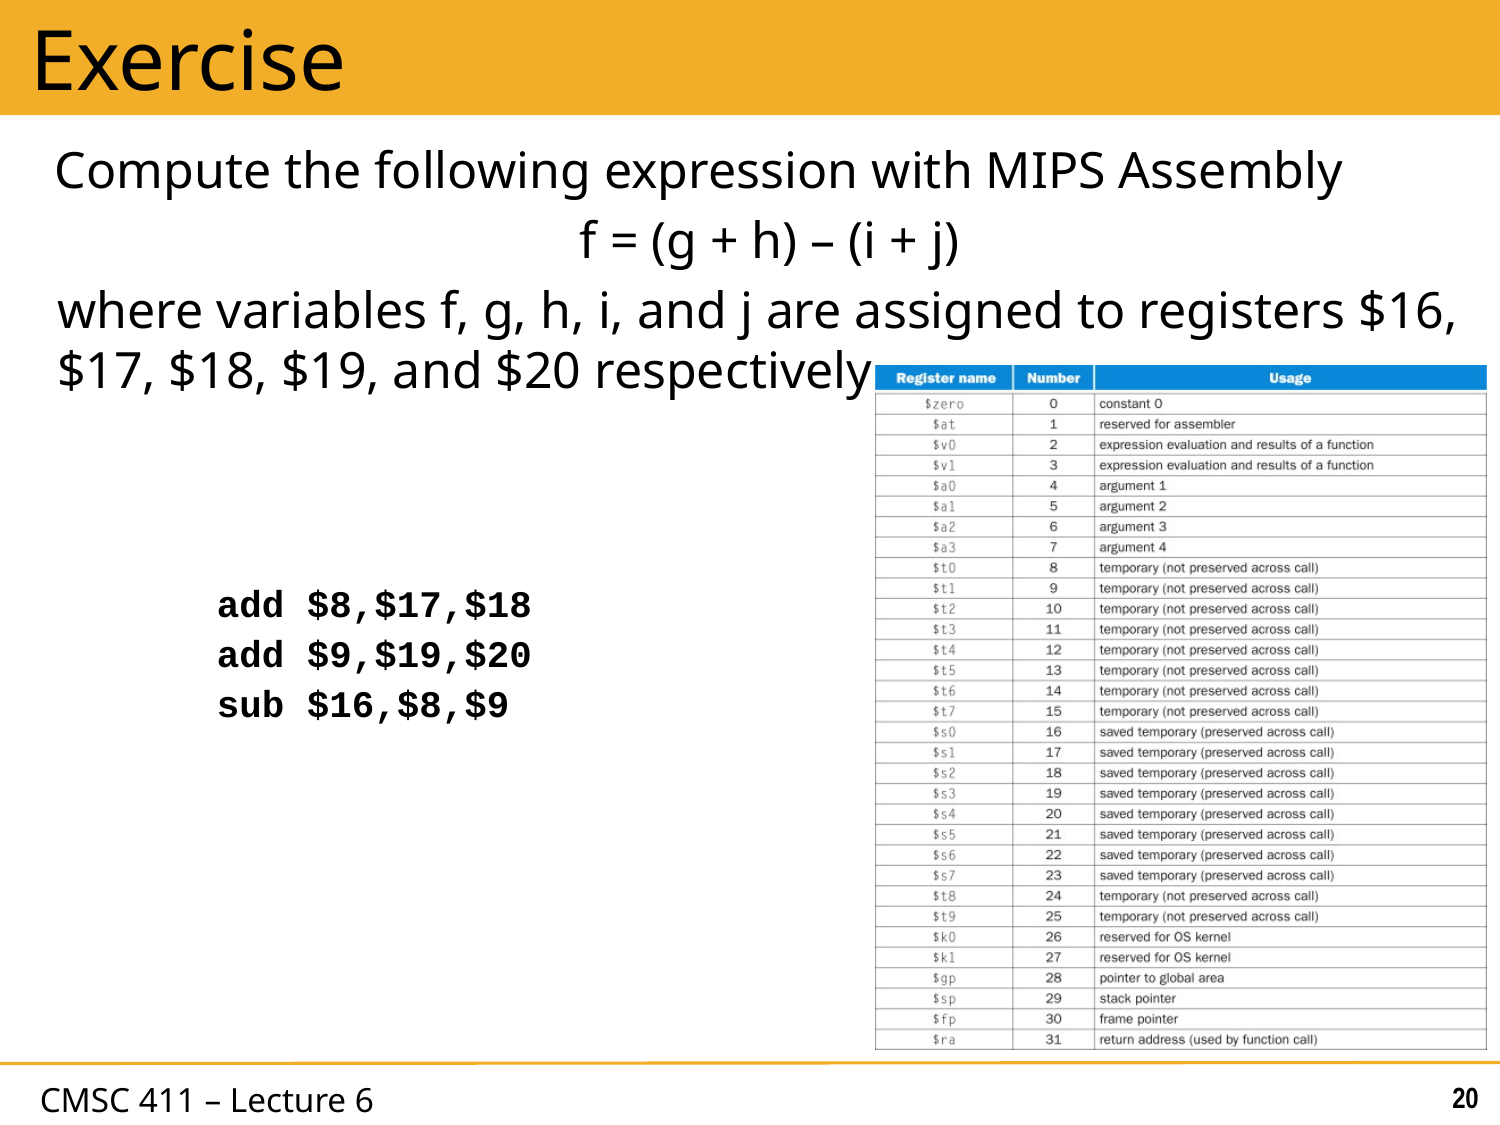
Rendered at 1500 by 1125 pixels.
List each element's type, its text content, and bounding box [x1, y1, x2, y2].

title Exercise [0, 0, 1500, 116]
text_box add $8,$17,$18 add $9,$19,$20 sub $16,$8,$9 [200, 584, 600, 732]
picture [874, 365, 1487, 1051]
list Compute the following expression with MIPS Assembly f = (g + h) – (i + j) where variables f, g, h, i, and j are assigned to registers $16, $17, $18, $19, and $20 respectively [24, 115, 1494, 541]
slide_number 20 [1430, 1071, 1494, 1123]
